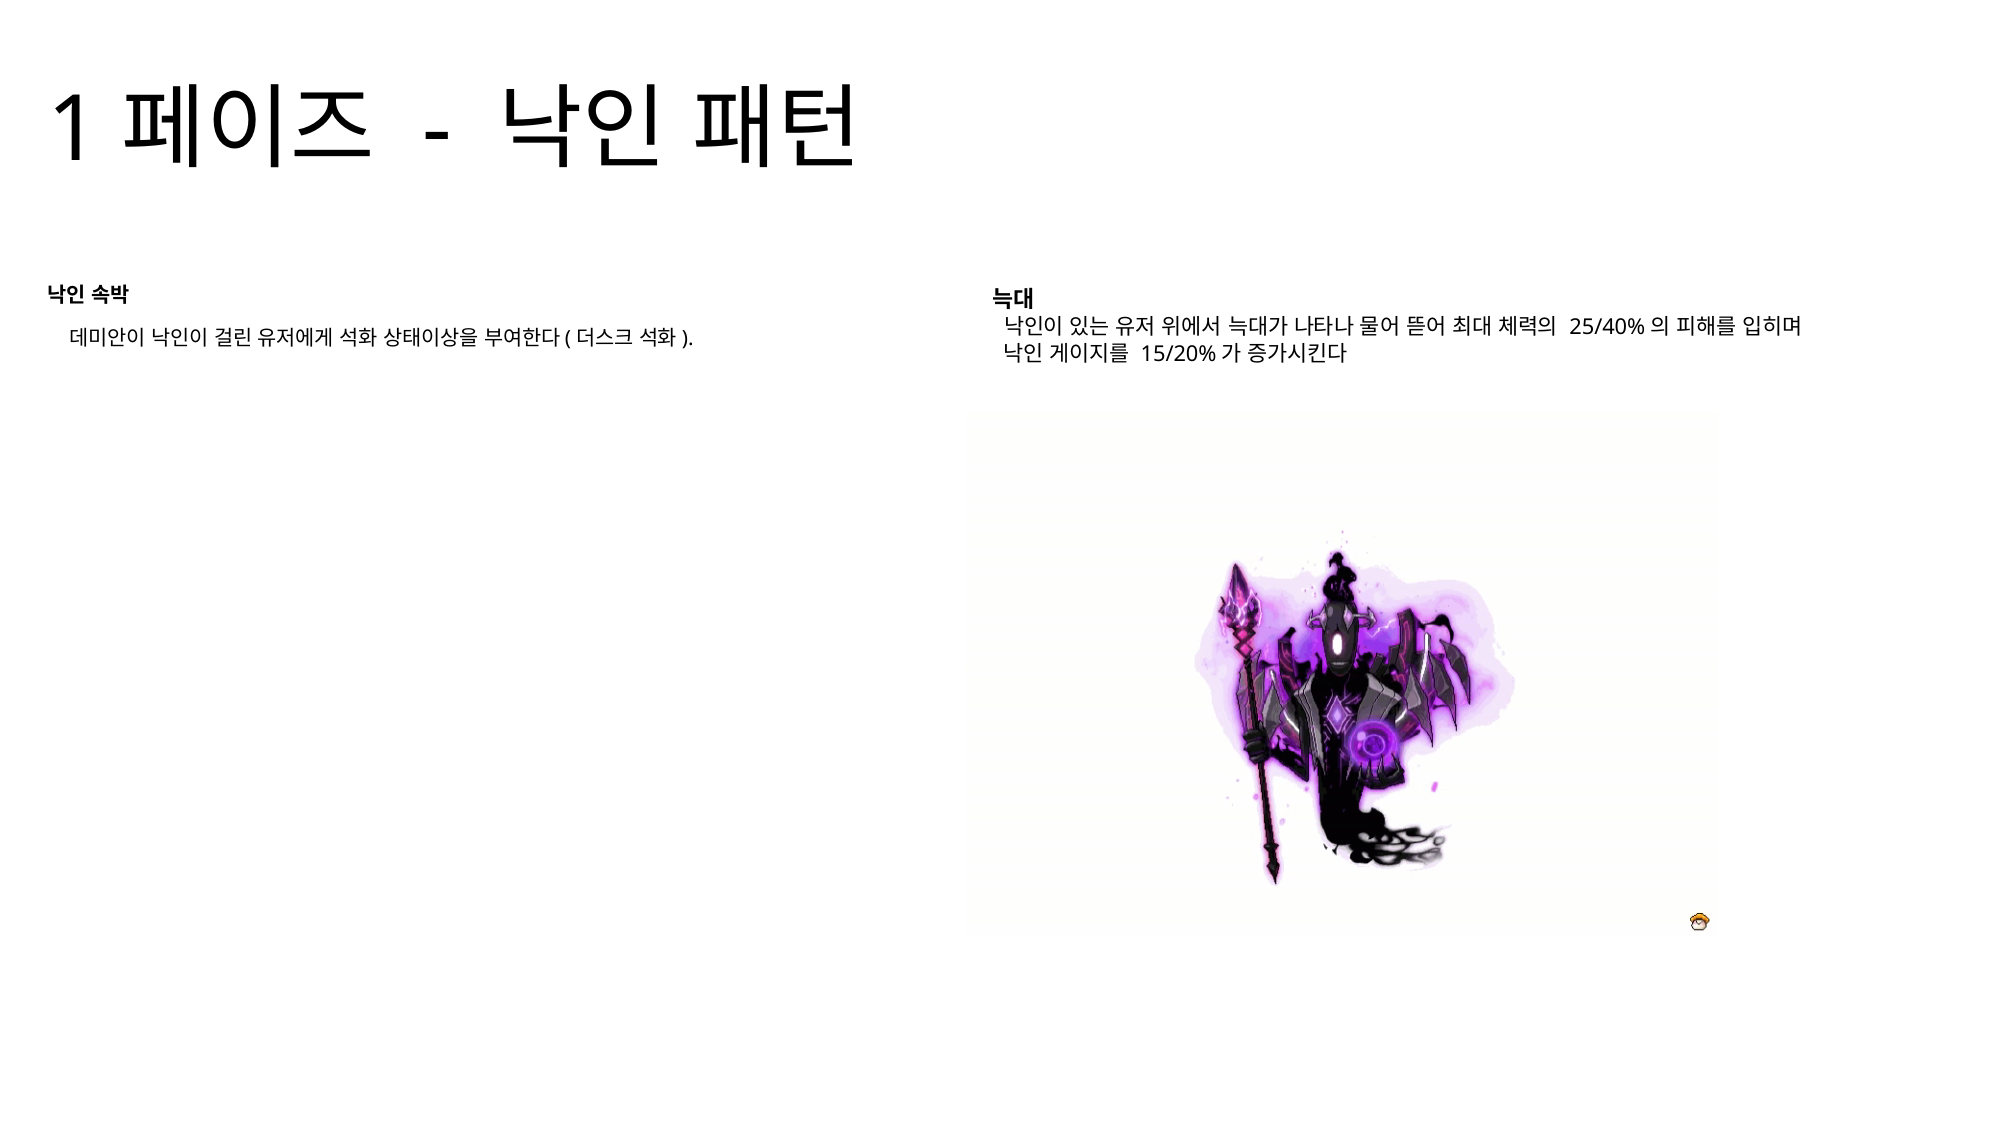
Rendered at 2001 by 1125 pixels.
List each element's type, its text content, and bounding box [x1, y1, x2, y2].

list 낙인 속박 데미안이 낙인이 걸린 유저에게 석화 상태이상을 부여한다(더스크 석화). [32, 277, 849, 495]
text_box 늑대 낙인이 있는 유저 위에서 늑대가 나타나 물어 뜯어 최대 체력의 25/40%의 피해를 입히며 낙인 게이지를 15/20%가 증가시킨다 [977, 277, 1824, 373]
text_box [965, 411, 1719, 937]
title 1페이즈 - 낙인 패턴 [32, 21, 1758, 240]
